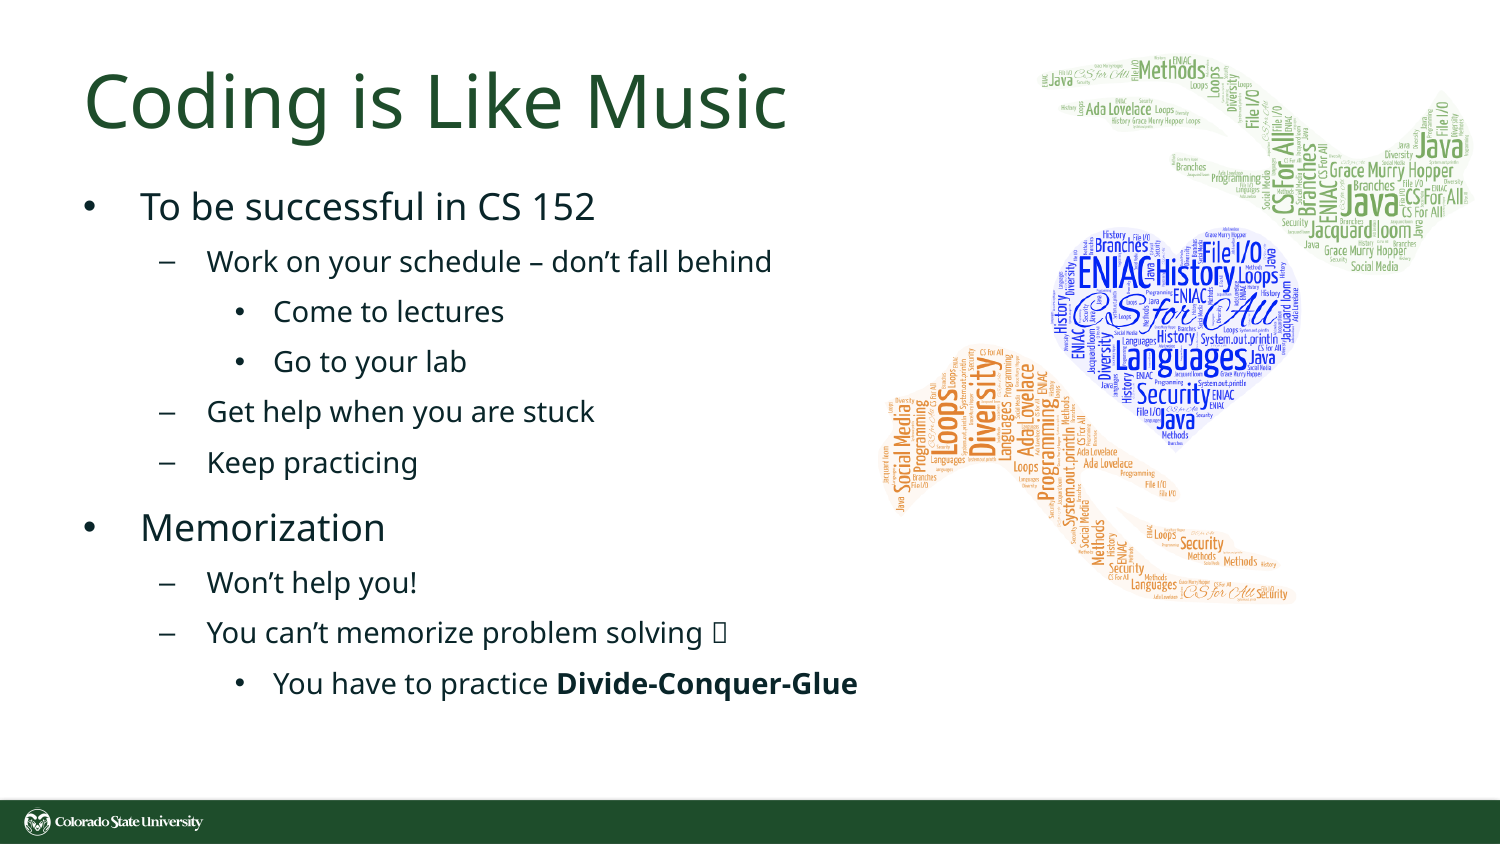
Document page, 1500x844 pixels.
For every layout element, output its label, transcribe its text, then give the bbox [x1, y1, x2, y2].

picture [862, 38, 1490, 618]
title Coding is Like Music [68, 38, 860, 158]
list To be successful in CS 152 Work on your schedule – don’t fall behind Come to lectures Go to your lab Get help when you are stuck Keep practicing Memorization Won’t help you! You can’t memorize problem solving  You have to practice Divide-Conquer-Glue [68, 158, 1432, 718]
picture [16, 800, 211, 844]
